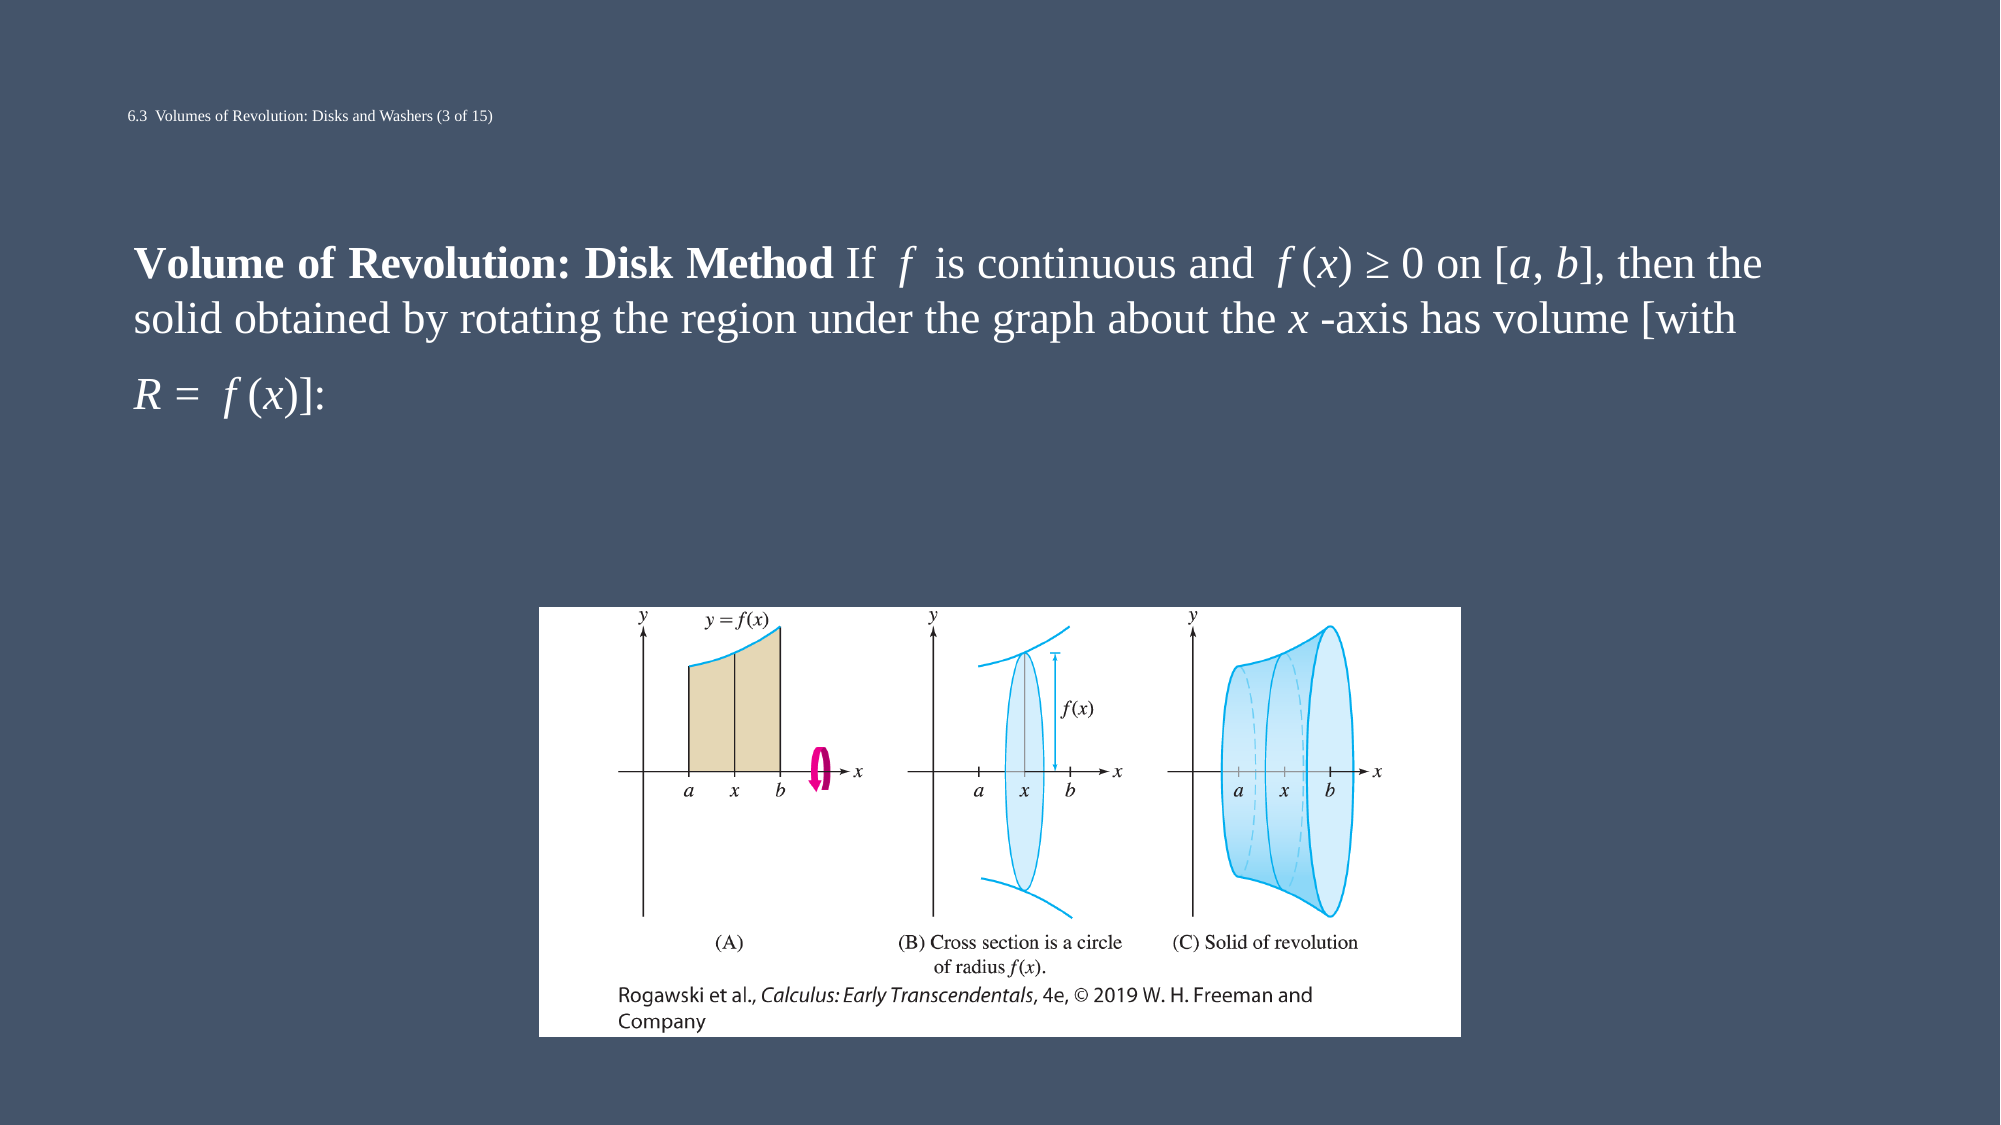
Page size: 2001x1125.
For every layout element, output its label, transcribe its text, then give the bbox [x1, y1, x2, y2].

title 6.3 Volumes of Revolution: Disks and Washers (3 of 15) [112, 99, 1775, 203]
picture [539, 607, 1461, 1037]
